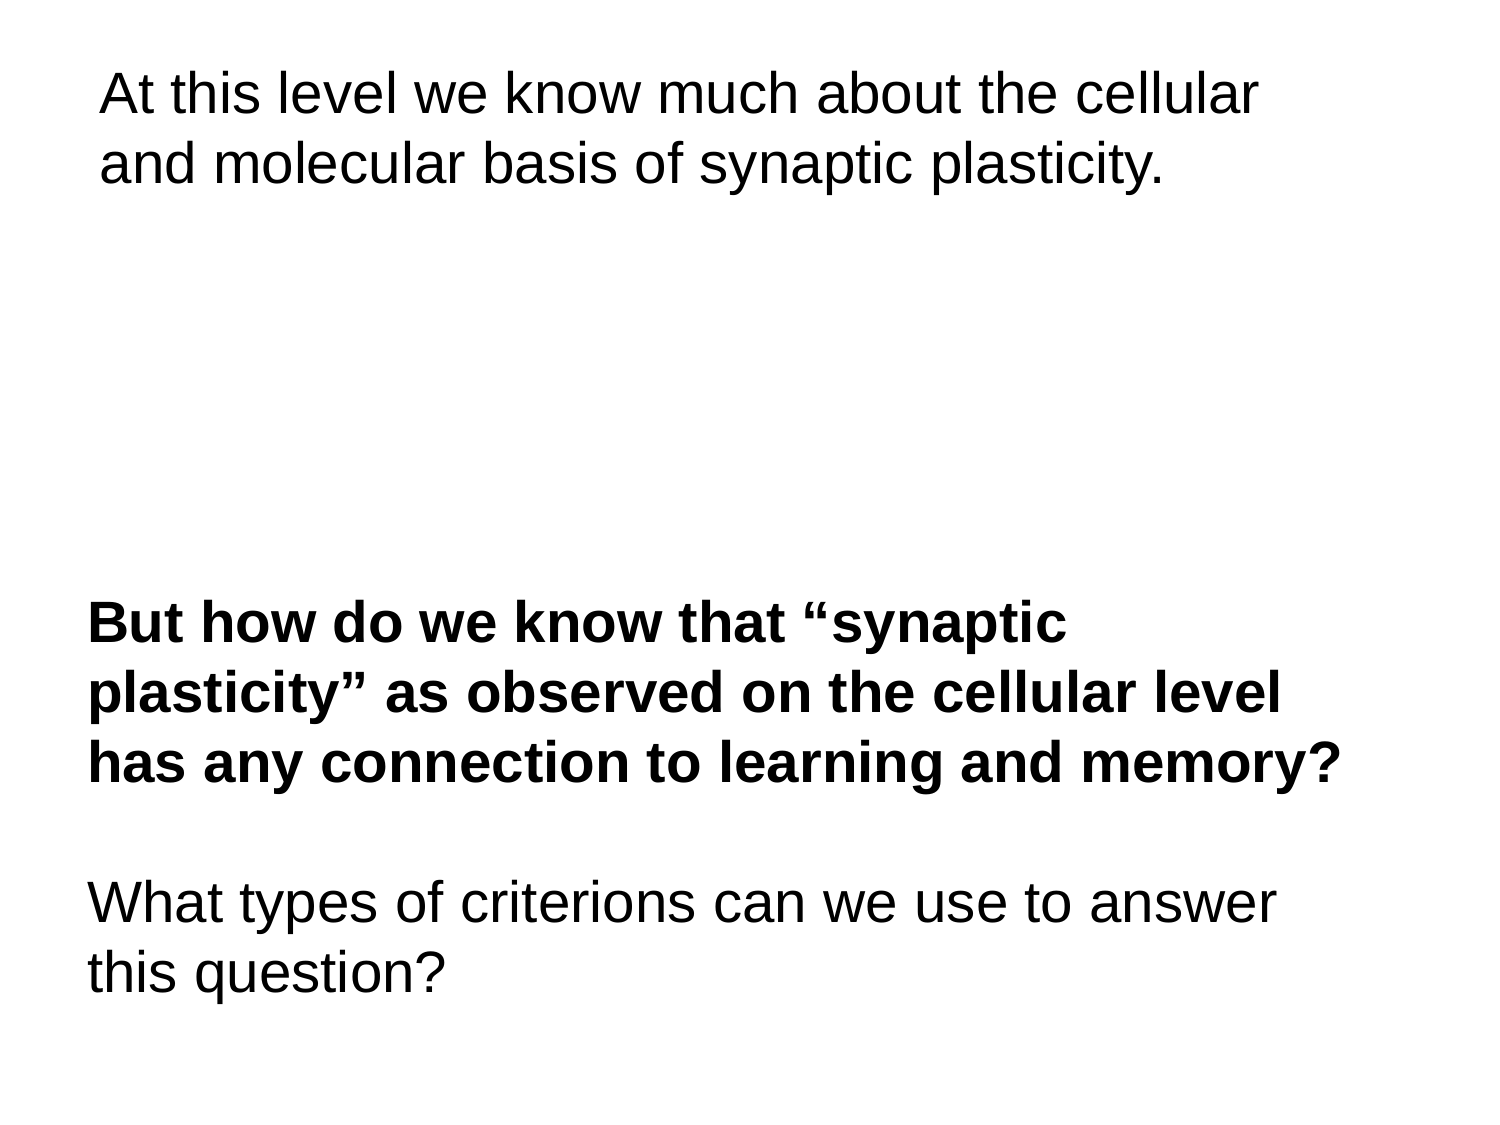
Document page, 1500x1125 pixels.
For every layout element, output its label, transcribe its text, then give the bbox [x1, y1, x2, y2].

text_box But how do we know that “synaptic plasticity” as observed on the cellular level has any connection to learning and memory? What types of criterions can we use to answer this question? [72, 577, 1363, 1012]
text_box At this level we know much about the cellular and molecular basis of synaptic plasticity. [84, 48, 1375, 203]
